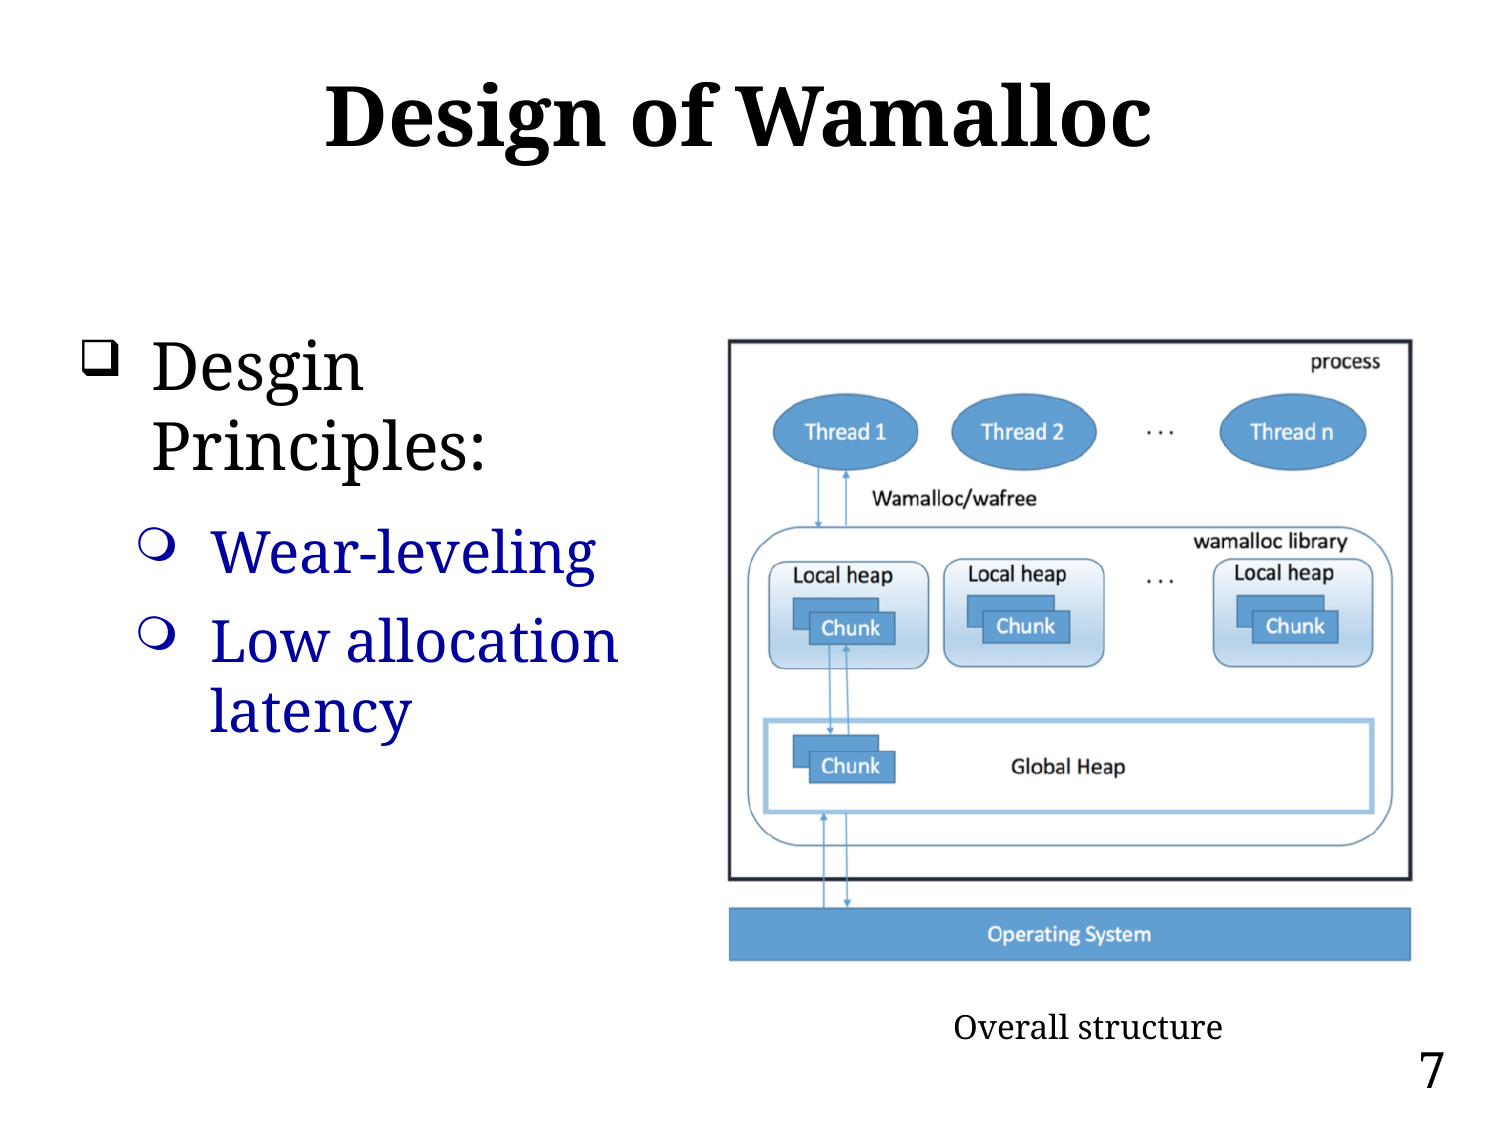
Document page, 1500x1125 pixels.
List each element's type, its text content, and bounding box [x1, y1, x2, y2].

picture [709, 316, 1438, 980]
text_box Design of Wamalloc [30, 36, 1449, 202]
slide_number 7 [1059, 1042, 1462, 1103]
list Desgin Principles: Wear-leveling Low allocation latency [63, 316, 731, 1043]
text_box Overall structure [938, 998, 1248, 1093]
